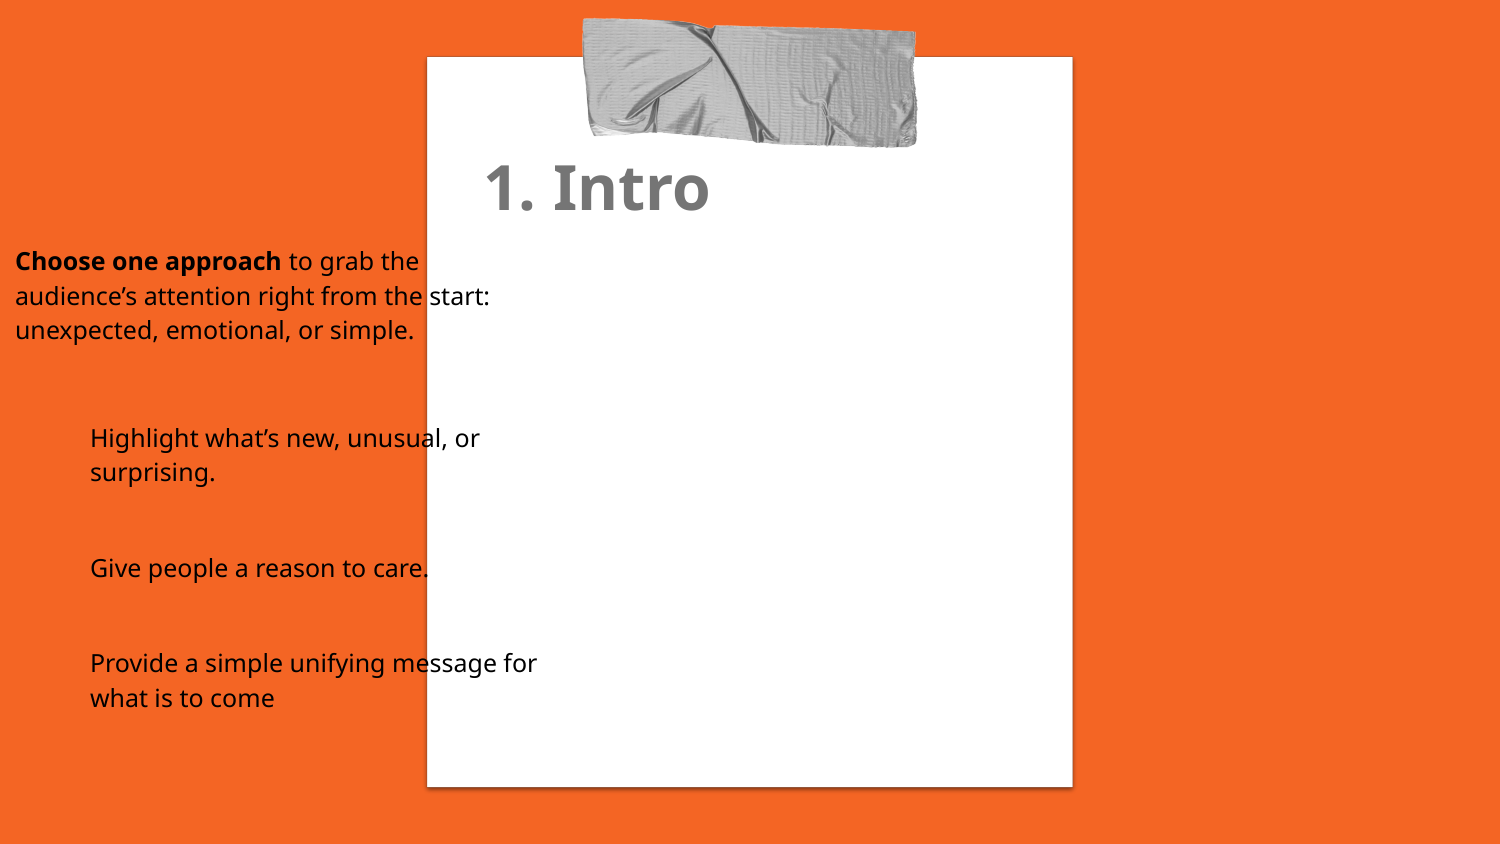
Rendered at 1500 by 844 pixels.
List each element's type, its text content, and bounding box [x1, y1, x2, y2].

list Choose one approach to grab the audience’s attention right from the start: unexpected, emotional, or simple. Unexpected Highlight what’s new, unusual, or surprising. Emotional Give people a reason to care. Simple Provide a simple unifying message for what is to come [0, 226, 395, 772]
picture [400, 16, 1100, 818]
